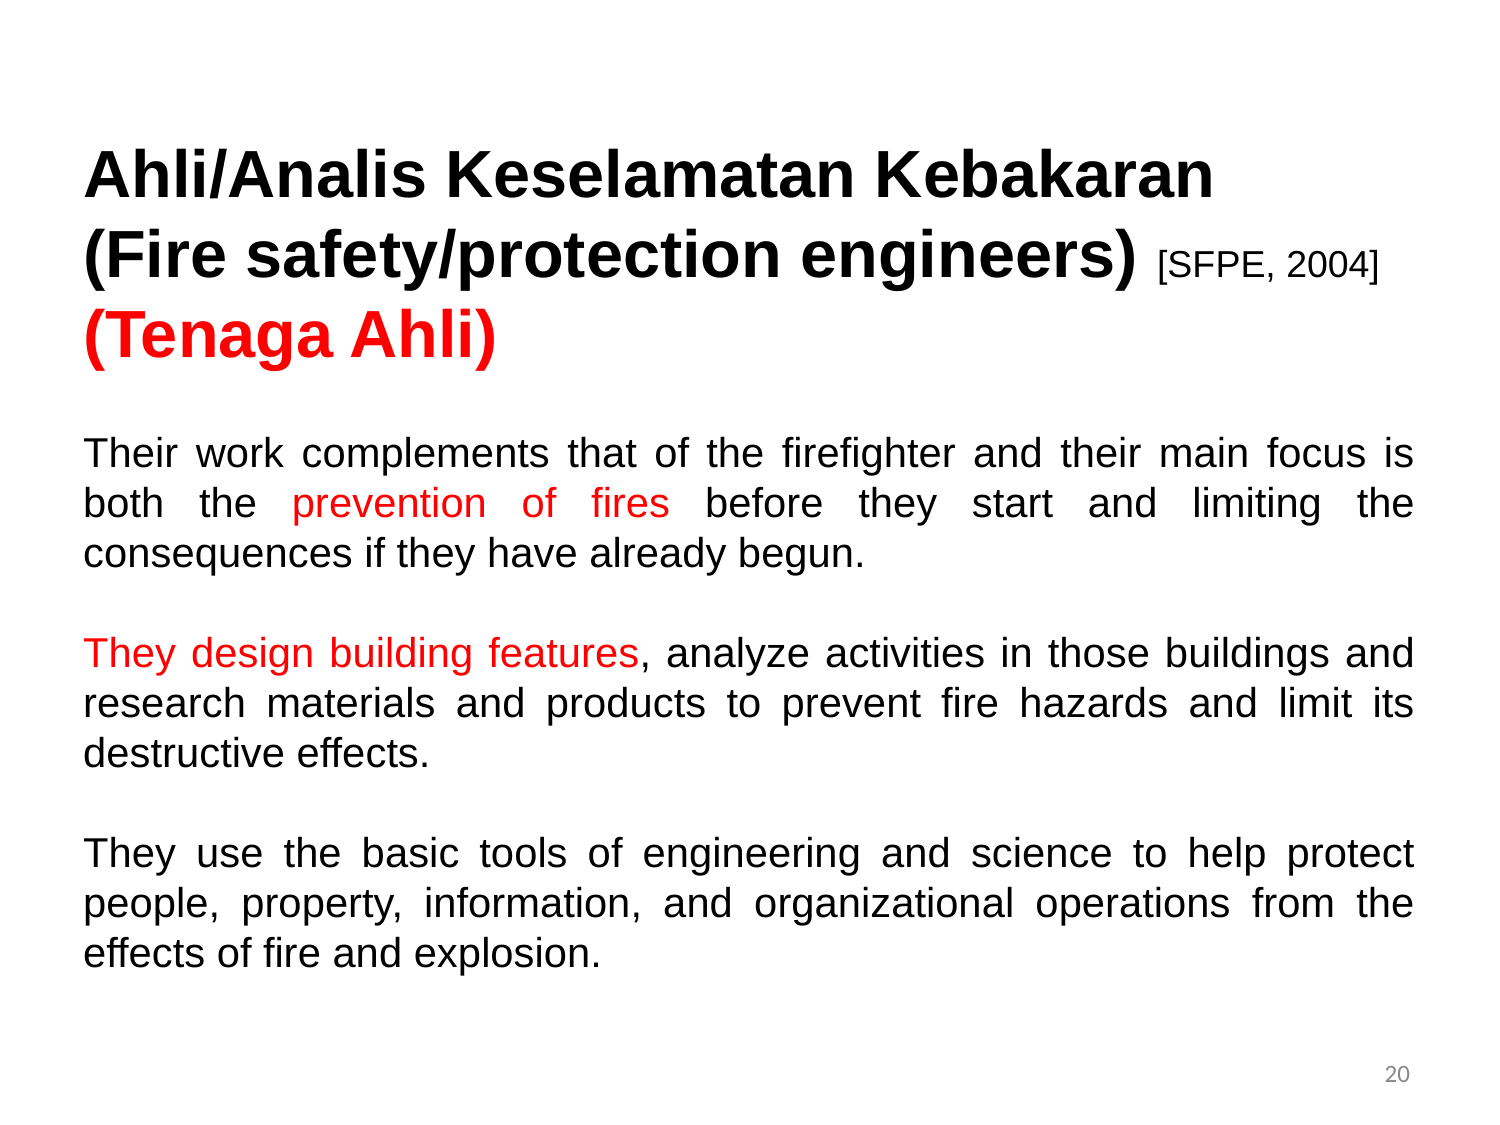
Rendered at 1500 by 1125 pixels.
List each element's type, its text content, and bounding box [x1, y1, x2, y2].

text_box Ahli/Analis Keselamatan Kebakaran (Fire safety/protection engineers) [SFPE, 2004] (Tenaga Ahli) Their work complements that of the firefighter and their main focus is both the prevention of fires before they start and limiting the consequences if they have already begun. They design building features, analyze activities in those buildings and research materials and products to prevent fire hazards and limit its destructive effects. They use the basic tools of engineering and science to help protect people, property, information, and organizational operations from the effects of fire and explosion. [68, 123, 1431, 1034]
slide_number 20 [1074, 1042, 1425, 1103]
